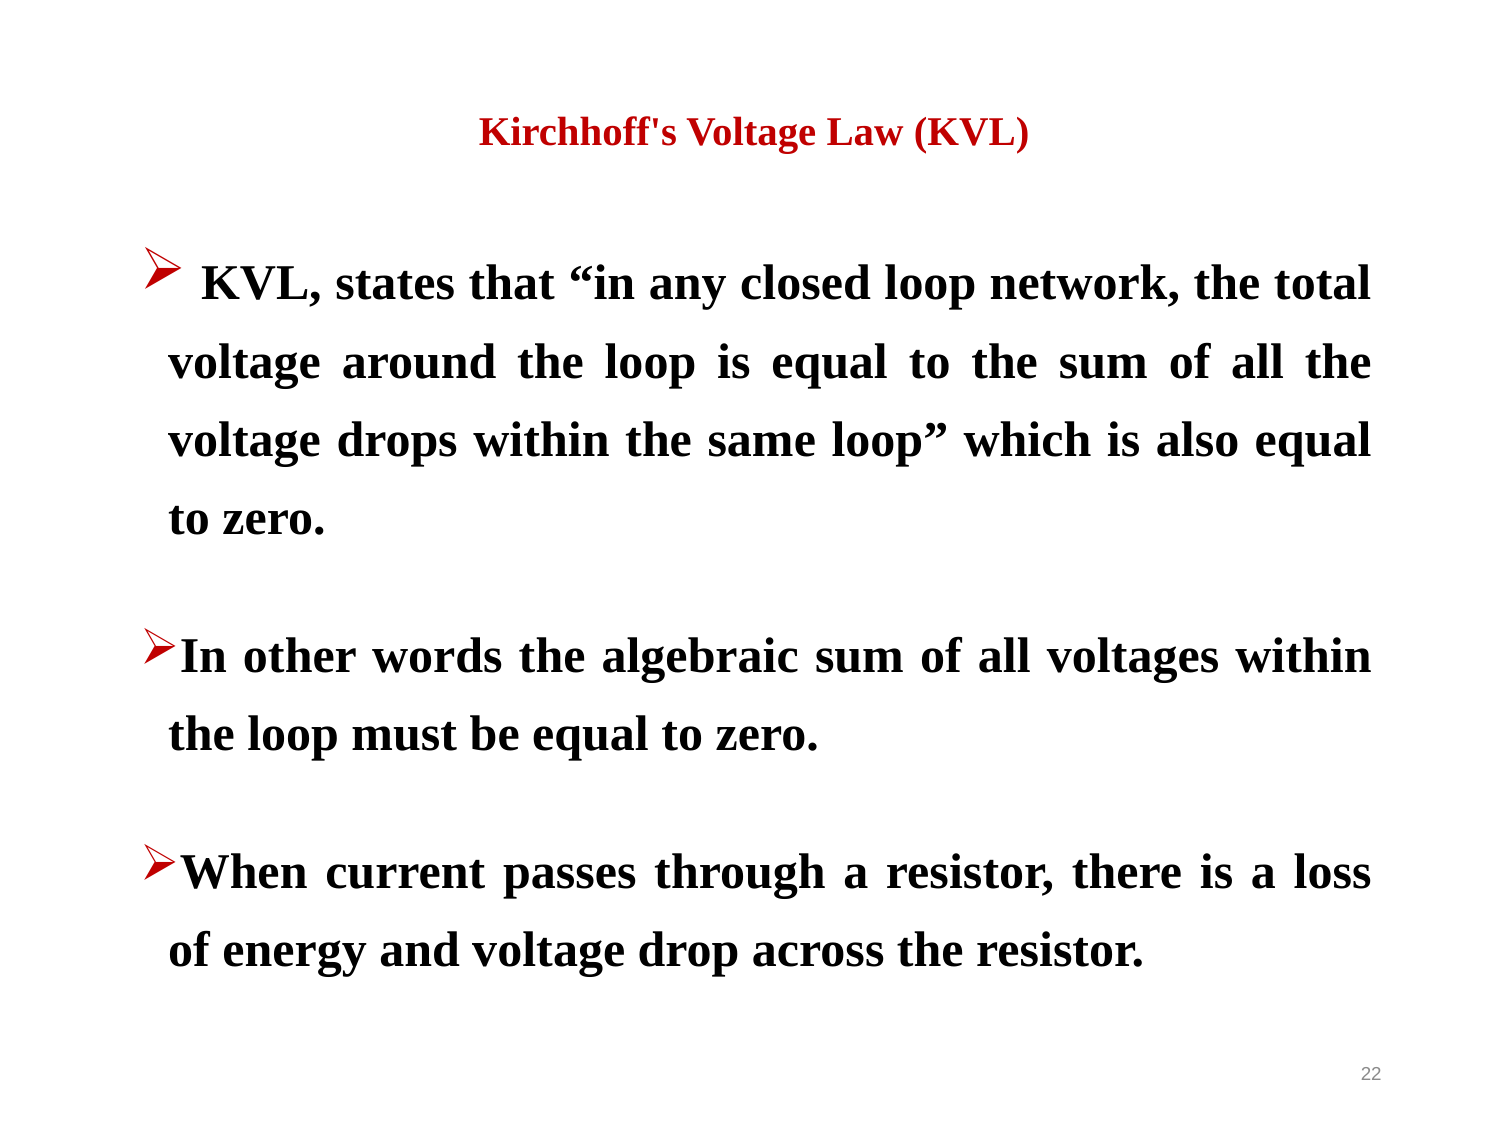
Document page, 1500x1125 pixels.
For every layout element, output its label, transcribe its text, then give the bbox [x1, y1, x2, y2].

list KVL, states that “in any closed loop network, the total voltage around the loop is equal to the sum of all the voltage drops within the same loop” which is also equal to zero. In other words the algebraic sum of all voltages within the loop must be equal to zero. When current passes through a resistor, there is a loss of energy and voltage drop across the resistor. [125, 212, 1388, 1038]
title Kirchhoff's Voltage Law (KVL) [112, 62, 1407, 207]
slide_number 22 [1059, 1042, 1397, 1103]
